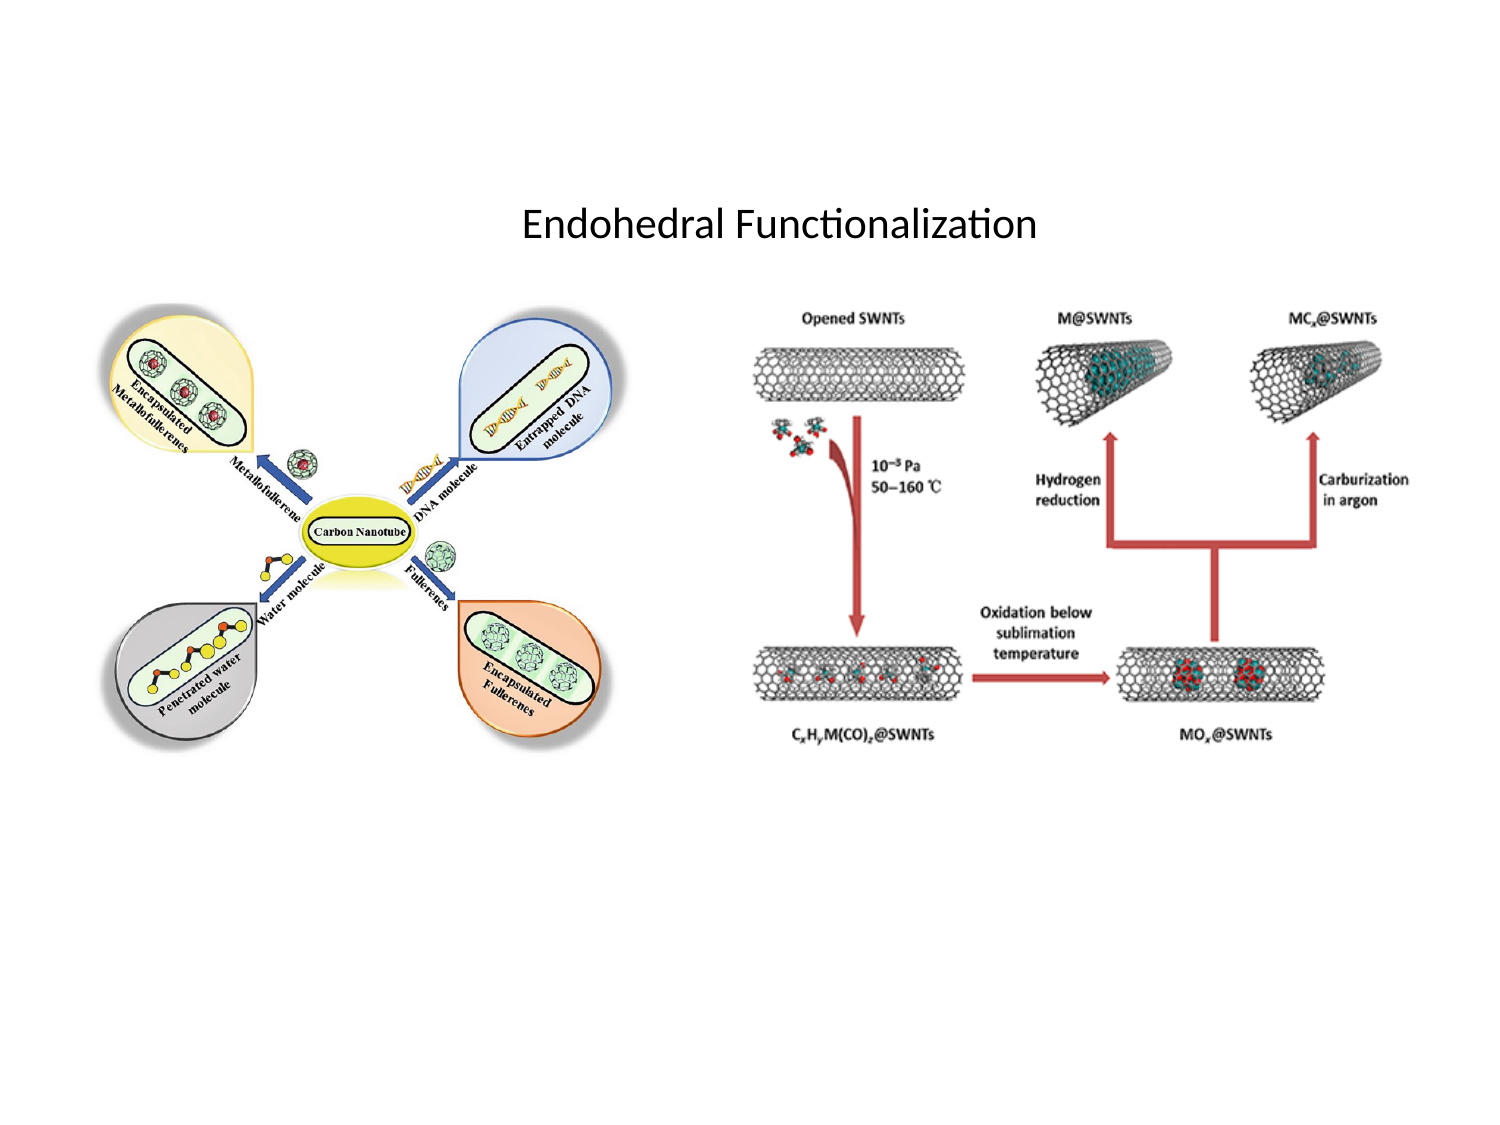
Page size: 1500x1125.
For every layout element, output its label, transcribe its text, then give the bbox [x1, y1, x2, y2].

picture [89, 300, 635, 757]
text_box Endohedral Functionalization [507, 186, 1054, 255]
picture [749, 300, 1411, 750]
